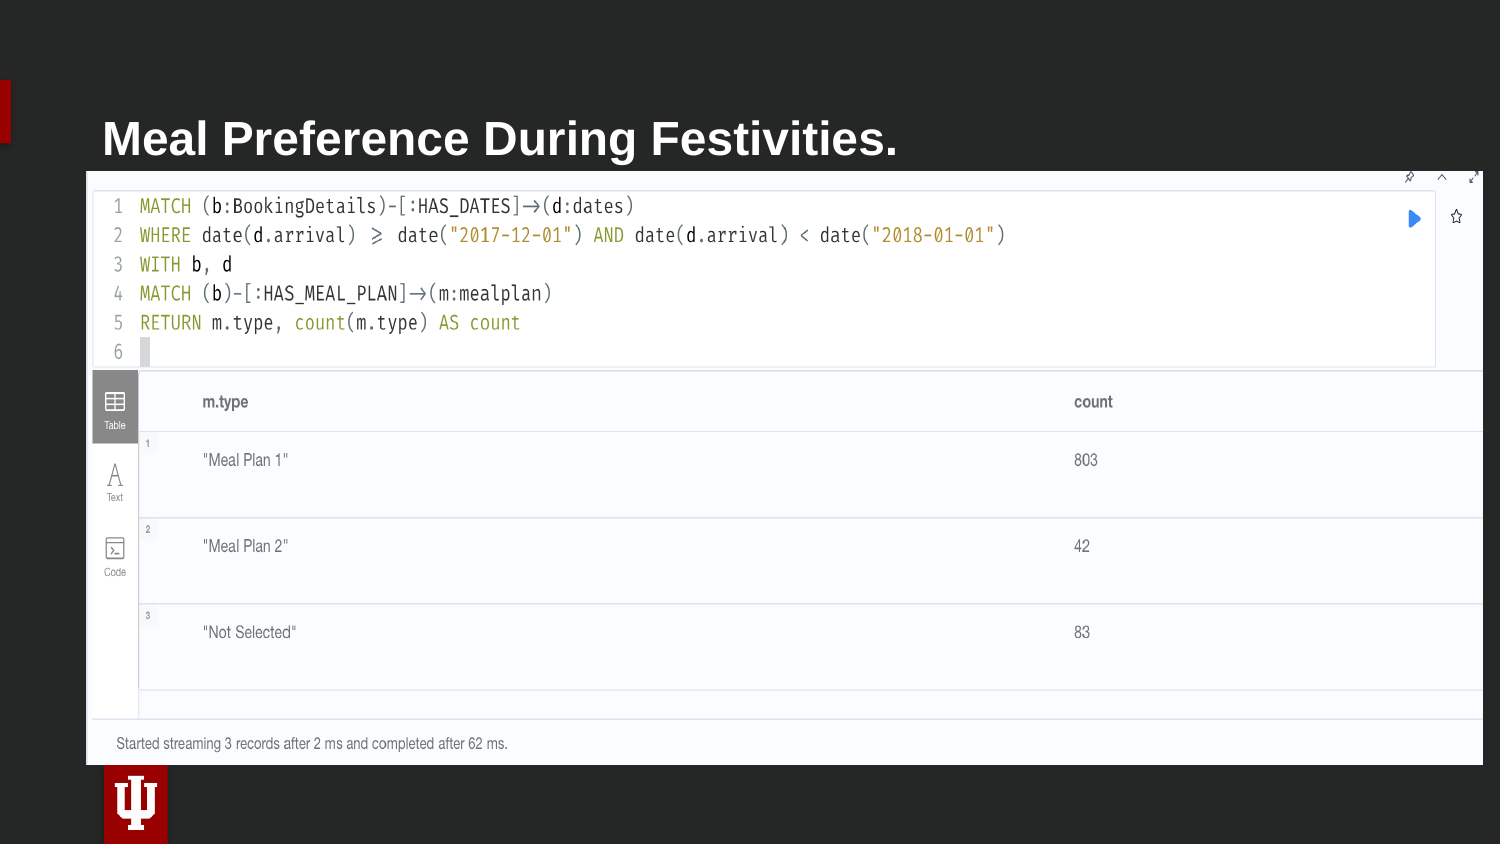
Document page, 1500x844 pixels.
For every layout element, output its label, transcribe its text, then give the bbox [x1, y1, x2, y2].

title Meal Preference During Festivities. [86, 76, 1107, 170]
picture [86, 170, 1484, 765]
